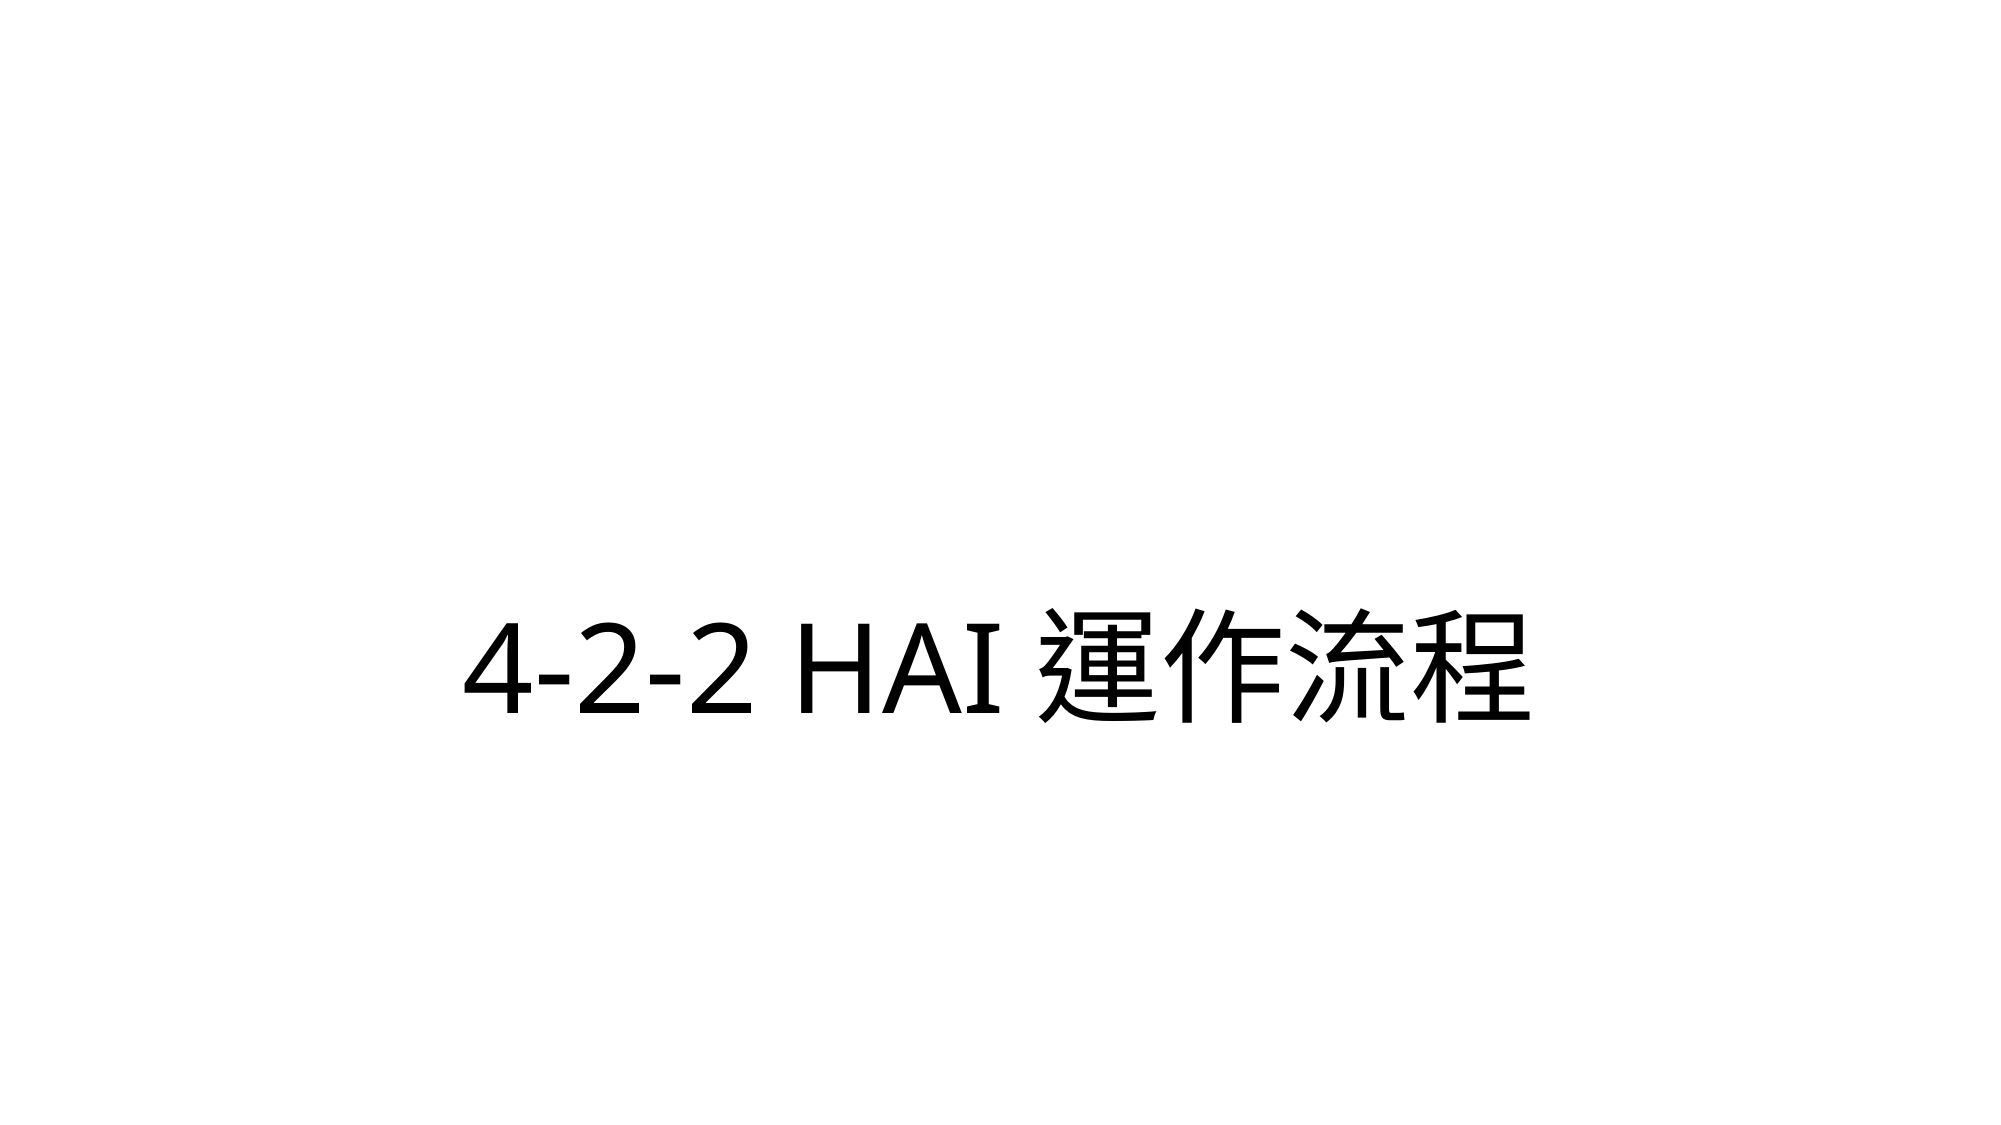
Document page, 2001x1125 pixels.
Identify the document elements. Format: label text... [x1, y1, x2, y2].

title 4-2-2 HAI運作流程 [136, 280, 1862, 749]
